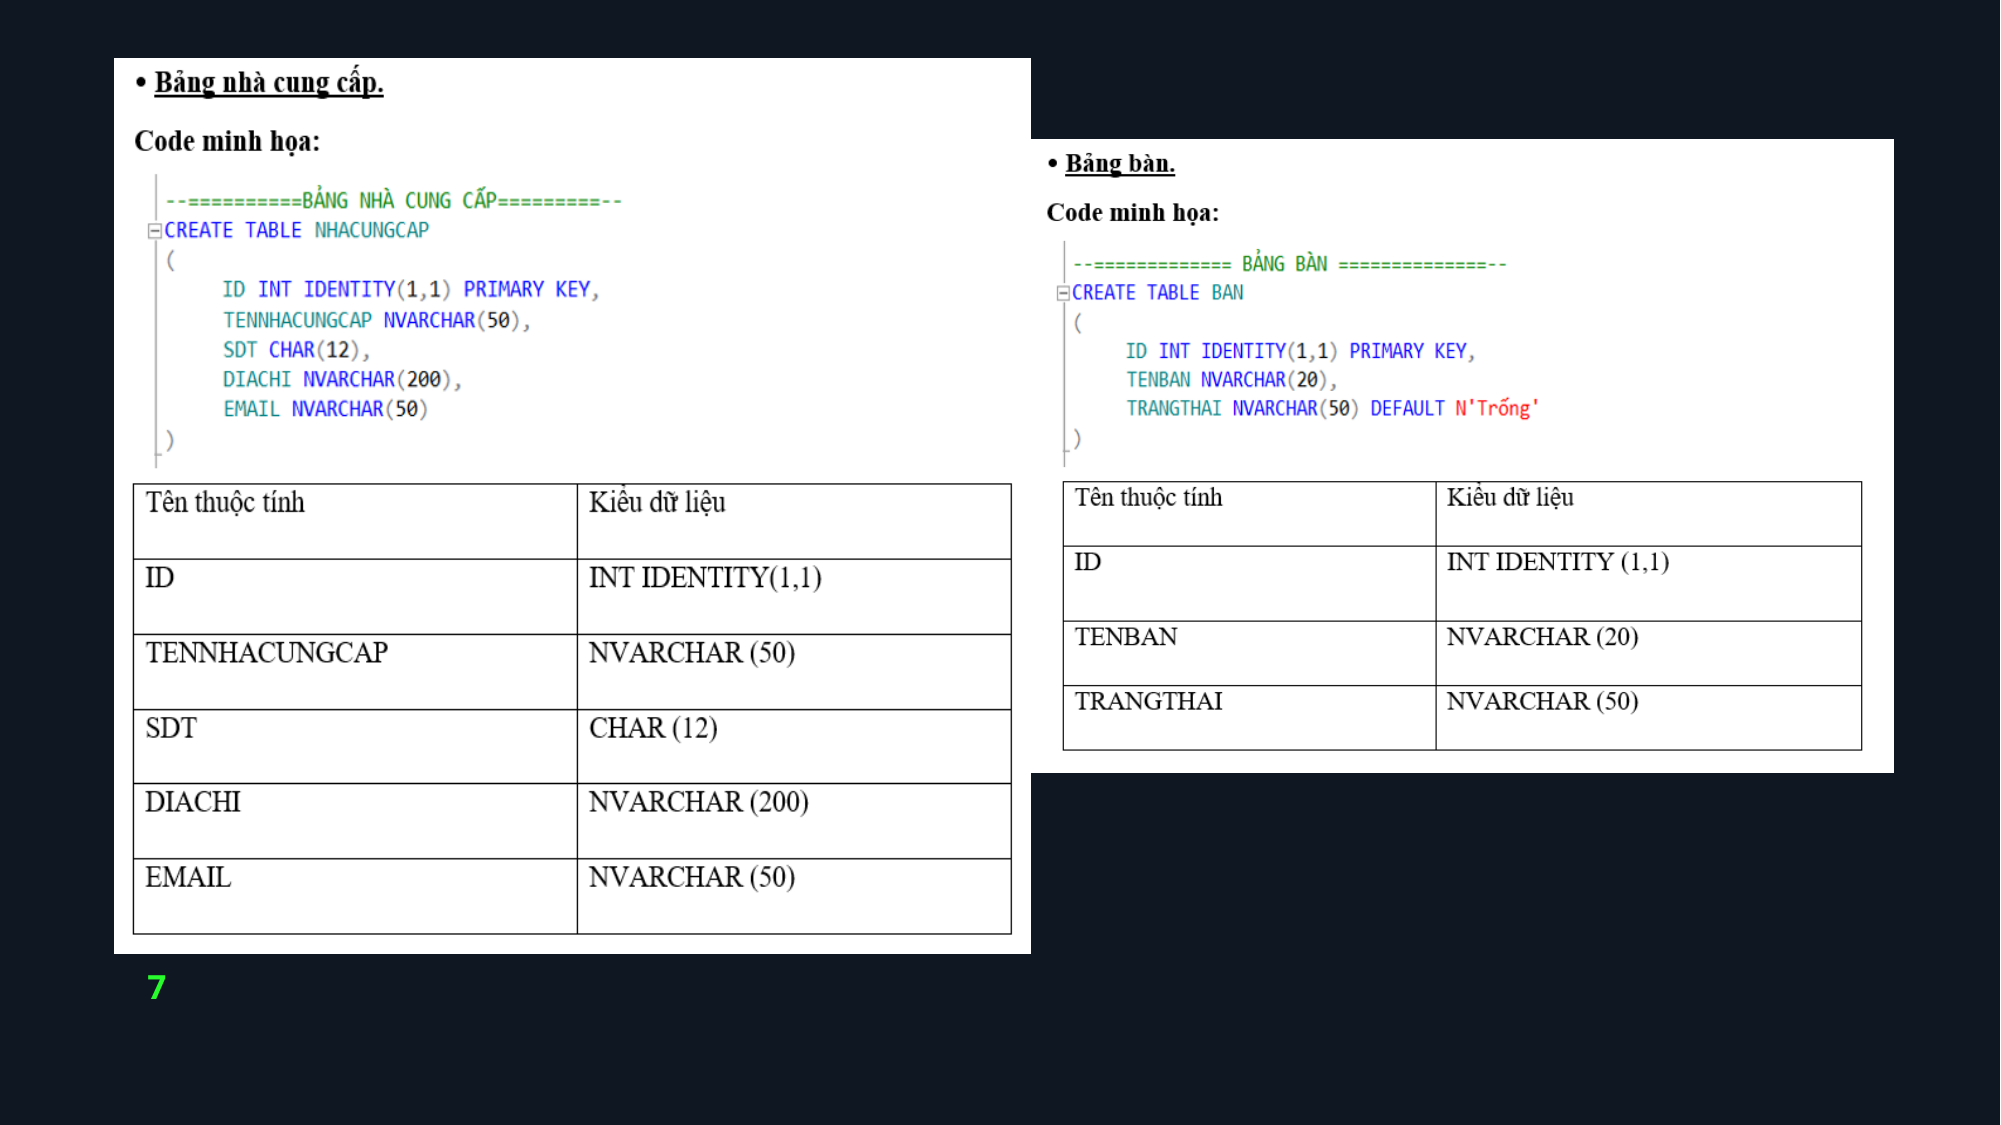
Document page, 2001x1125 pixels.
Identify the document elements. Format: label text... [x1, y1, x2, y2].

slide_number 7 [127, 964, 186, 1014]
picture [114, 58, 1894, 954]
